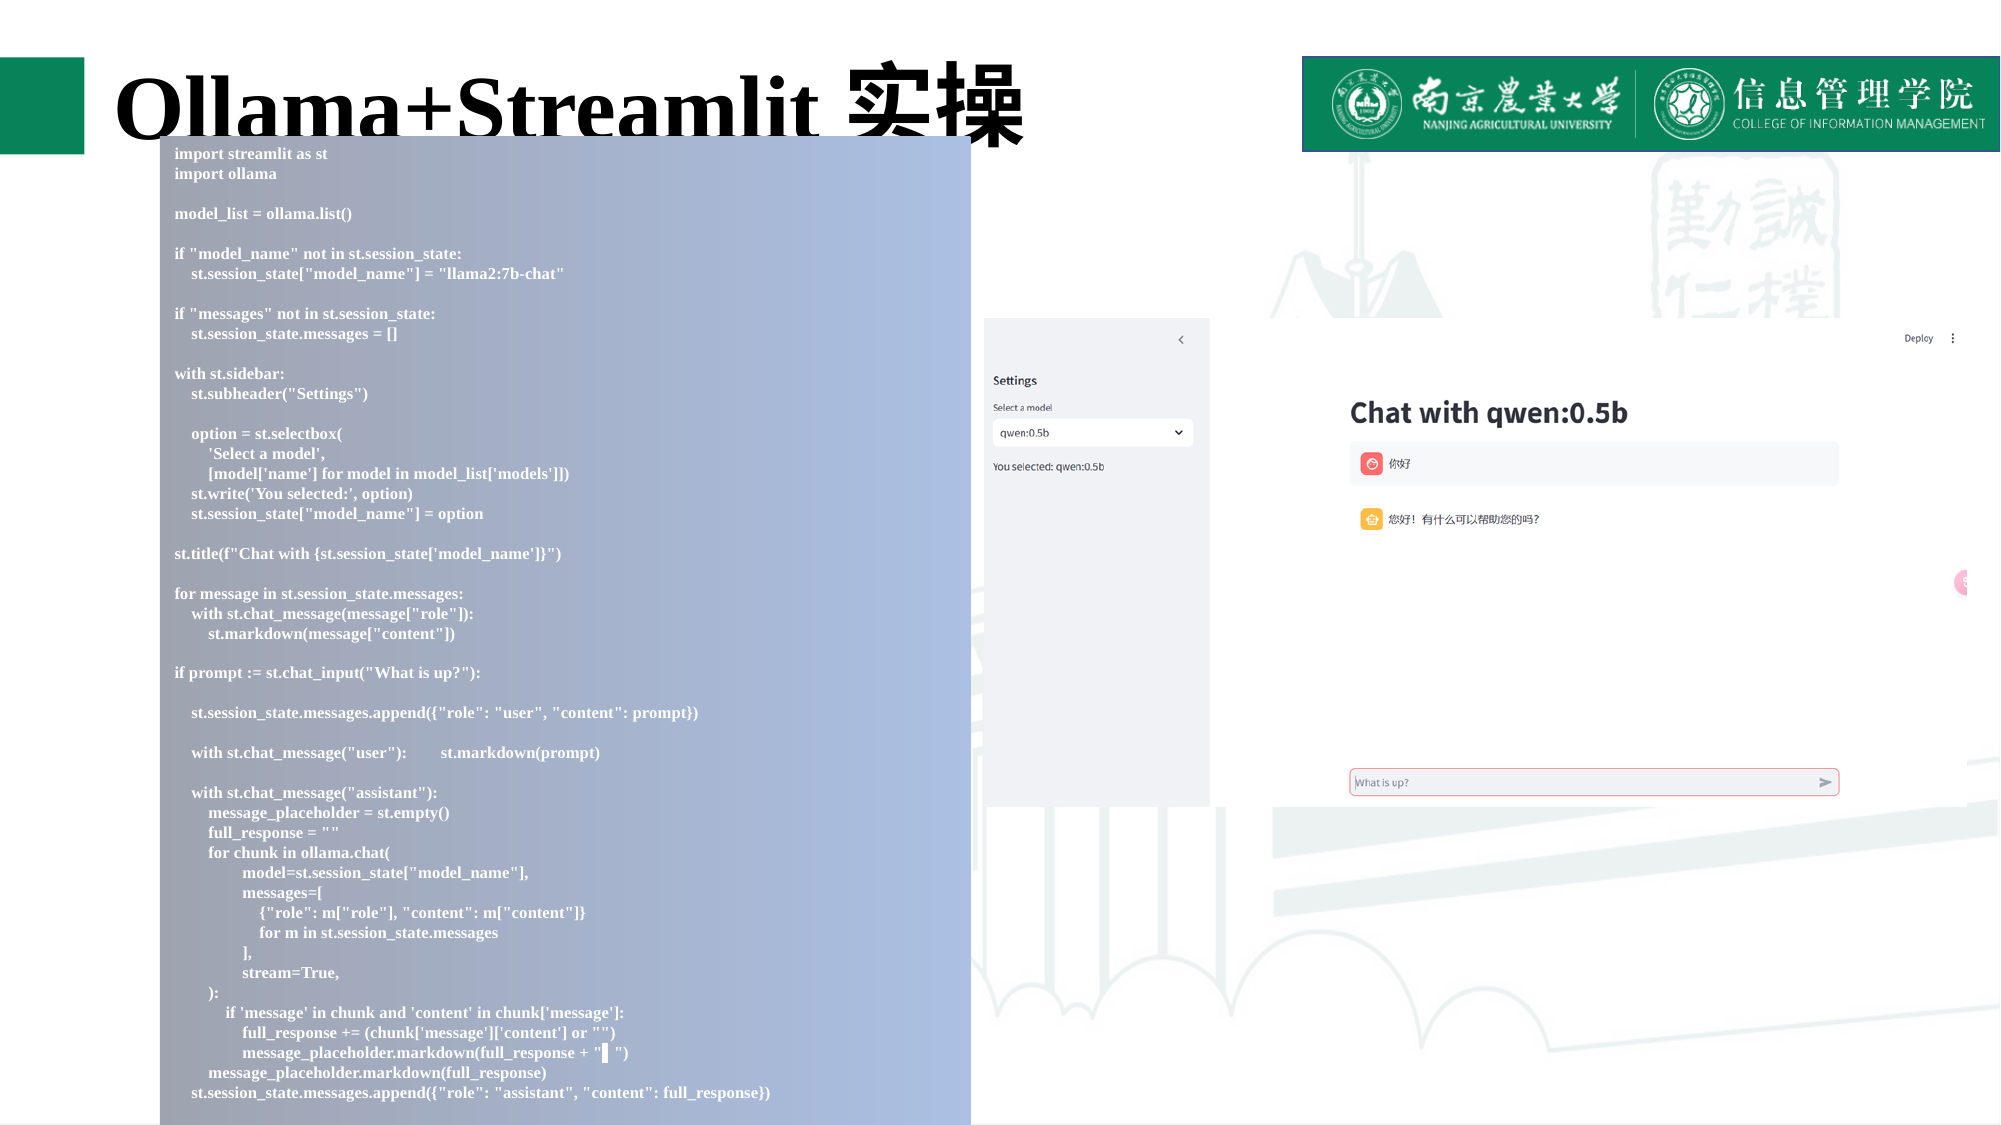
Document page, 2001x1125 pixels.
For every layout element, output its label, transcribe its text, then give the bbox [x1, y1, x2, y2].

title Ollama+Streamlit实操 [98, 32, 1248, 188]
picture [1332, 68, 1985, 140]
picture [984, 318, 1967, 807]
text_box import streamlit as st import ollama model_list = ollama.list() if "model_name" not in st.session_state: st.session_state["model_name"] = "llama2:7b-chat" if "messages" not in st.session_state: st.session_state.messages = [] with st.sidebar: st.subheader("Settings") option = st.selectbox( 'Select a model', [model['name'] for model in model_list['models']]) st.write('You selected:', option) st.session_state["model_name"] = option st.title(f"Chat with {st.session_state['model_name']}") for message in st.session_state.messages: with st.chat_message(message["role"]): st.markdown(message["content"]) if prompt := st.chat_input("What is up?"): st.session_state.messages.append({"role": "user", "content": prompt}) with st.chat_message("user"): st.markdown(prompt) with st.chat_message("assistant"): message_placeholder = st.empty() full_response = "" for chunk in ollama.chat( model=st.session_state["model_name"], messages=[ {"role": m["role"], "content": m["content"]} for m in st.session_state.messages ], stream=True, ): if 'message' in chunk and 'content' in chunk['message']: full_response += (chunk['message']['content'] or "") message_placeholder.markdown(full_response + "▌") message_placeholder.markdown(full_response) st.session_state.messages.append({"role": "assistant", "content": full_response}) [159, 136, 971, 1125]
